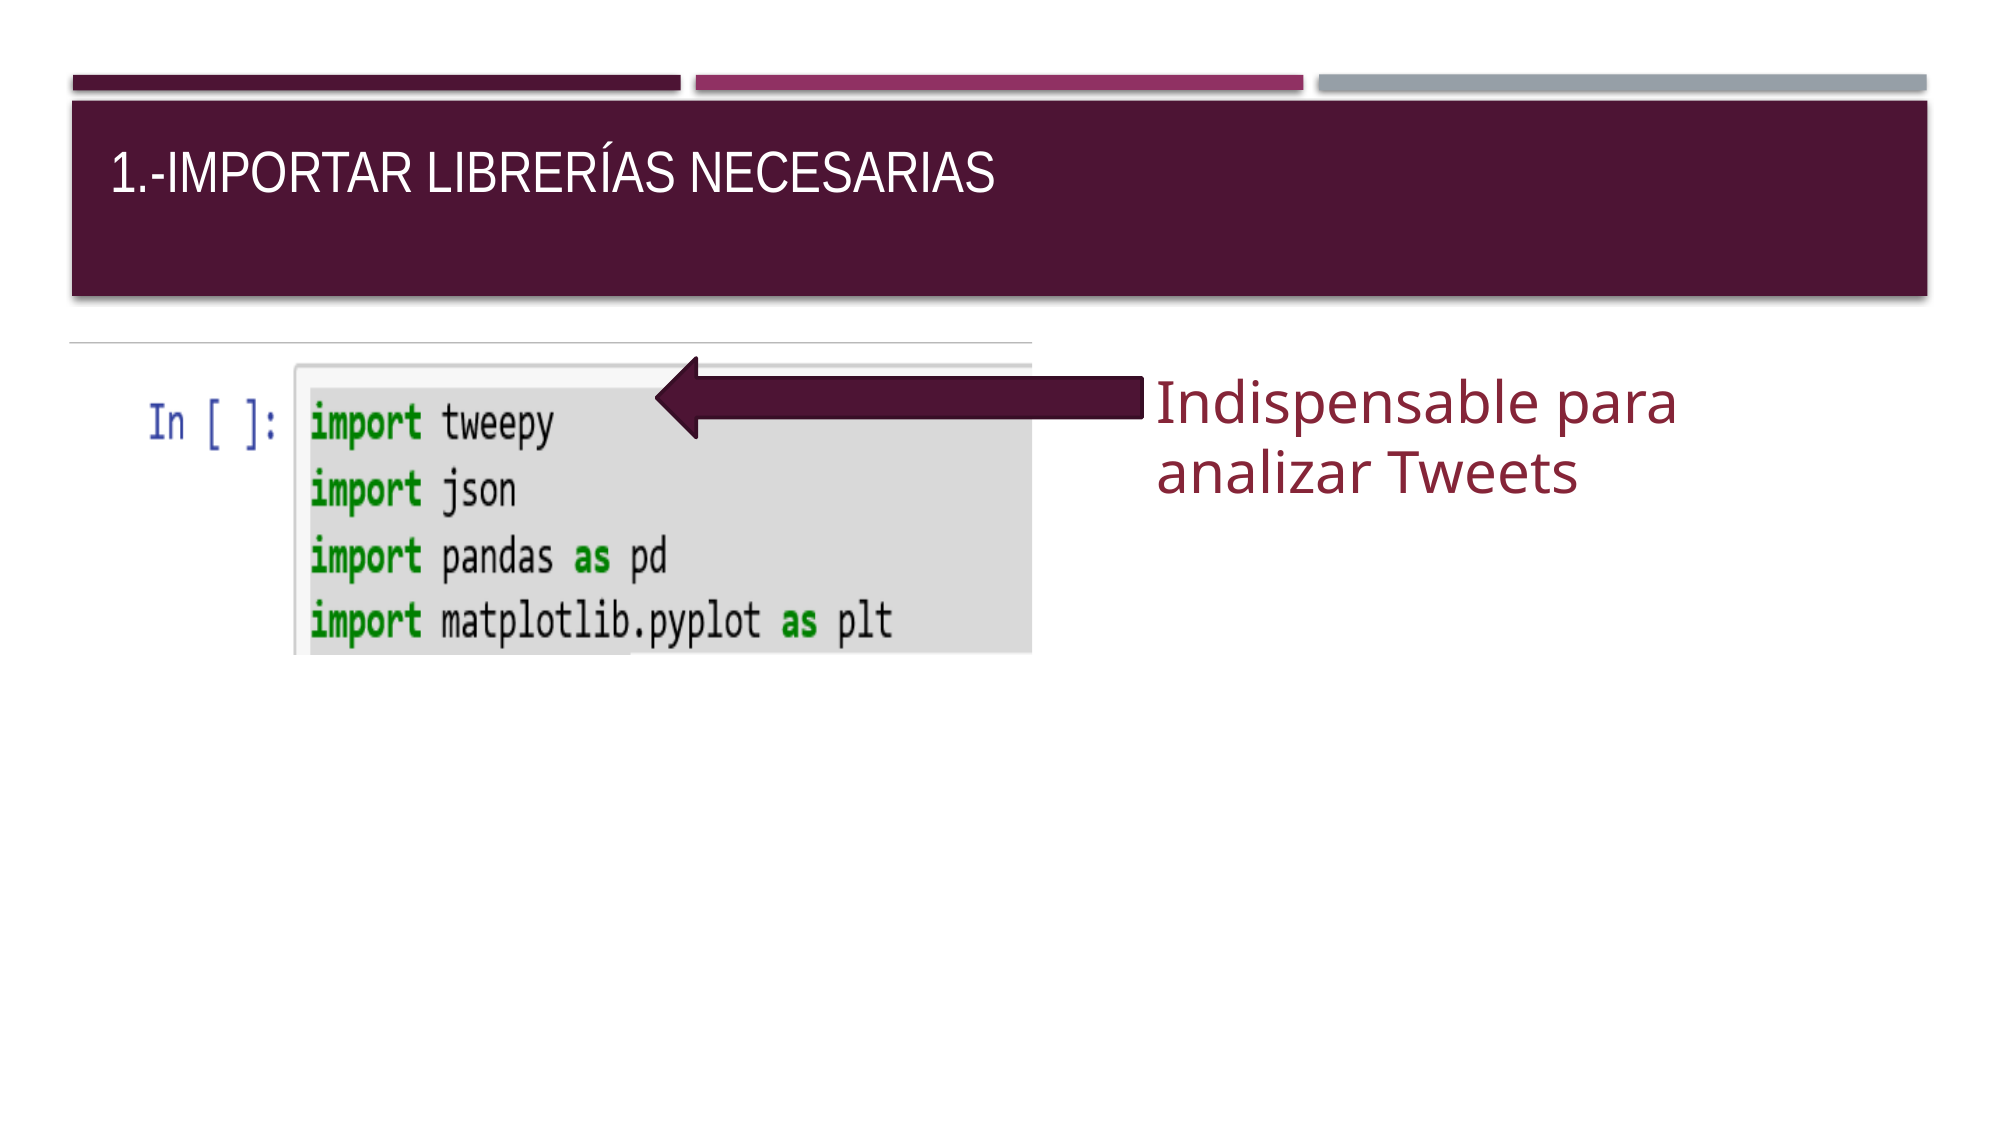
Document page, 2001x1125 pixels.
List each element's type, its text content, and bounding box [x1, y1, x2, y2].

title 1.-Importar librerías necesarias [95, 115, 1905, 282]
text_box [1040, 376, 1144, 420]
picture [68, 342, 1033, 656]
text_box Indispensable para analizar Tweets [1141, 357, 1887, 513]
